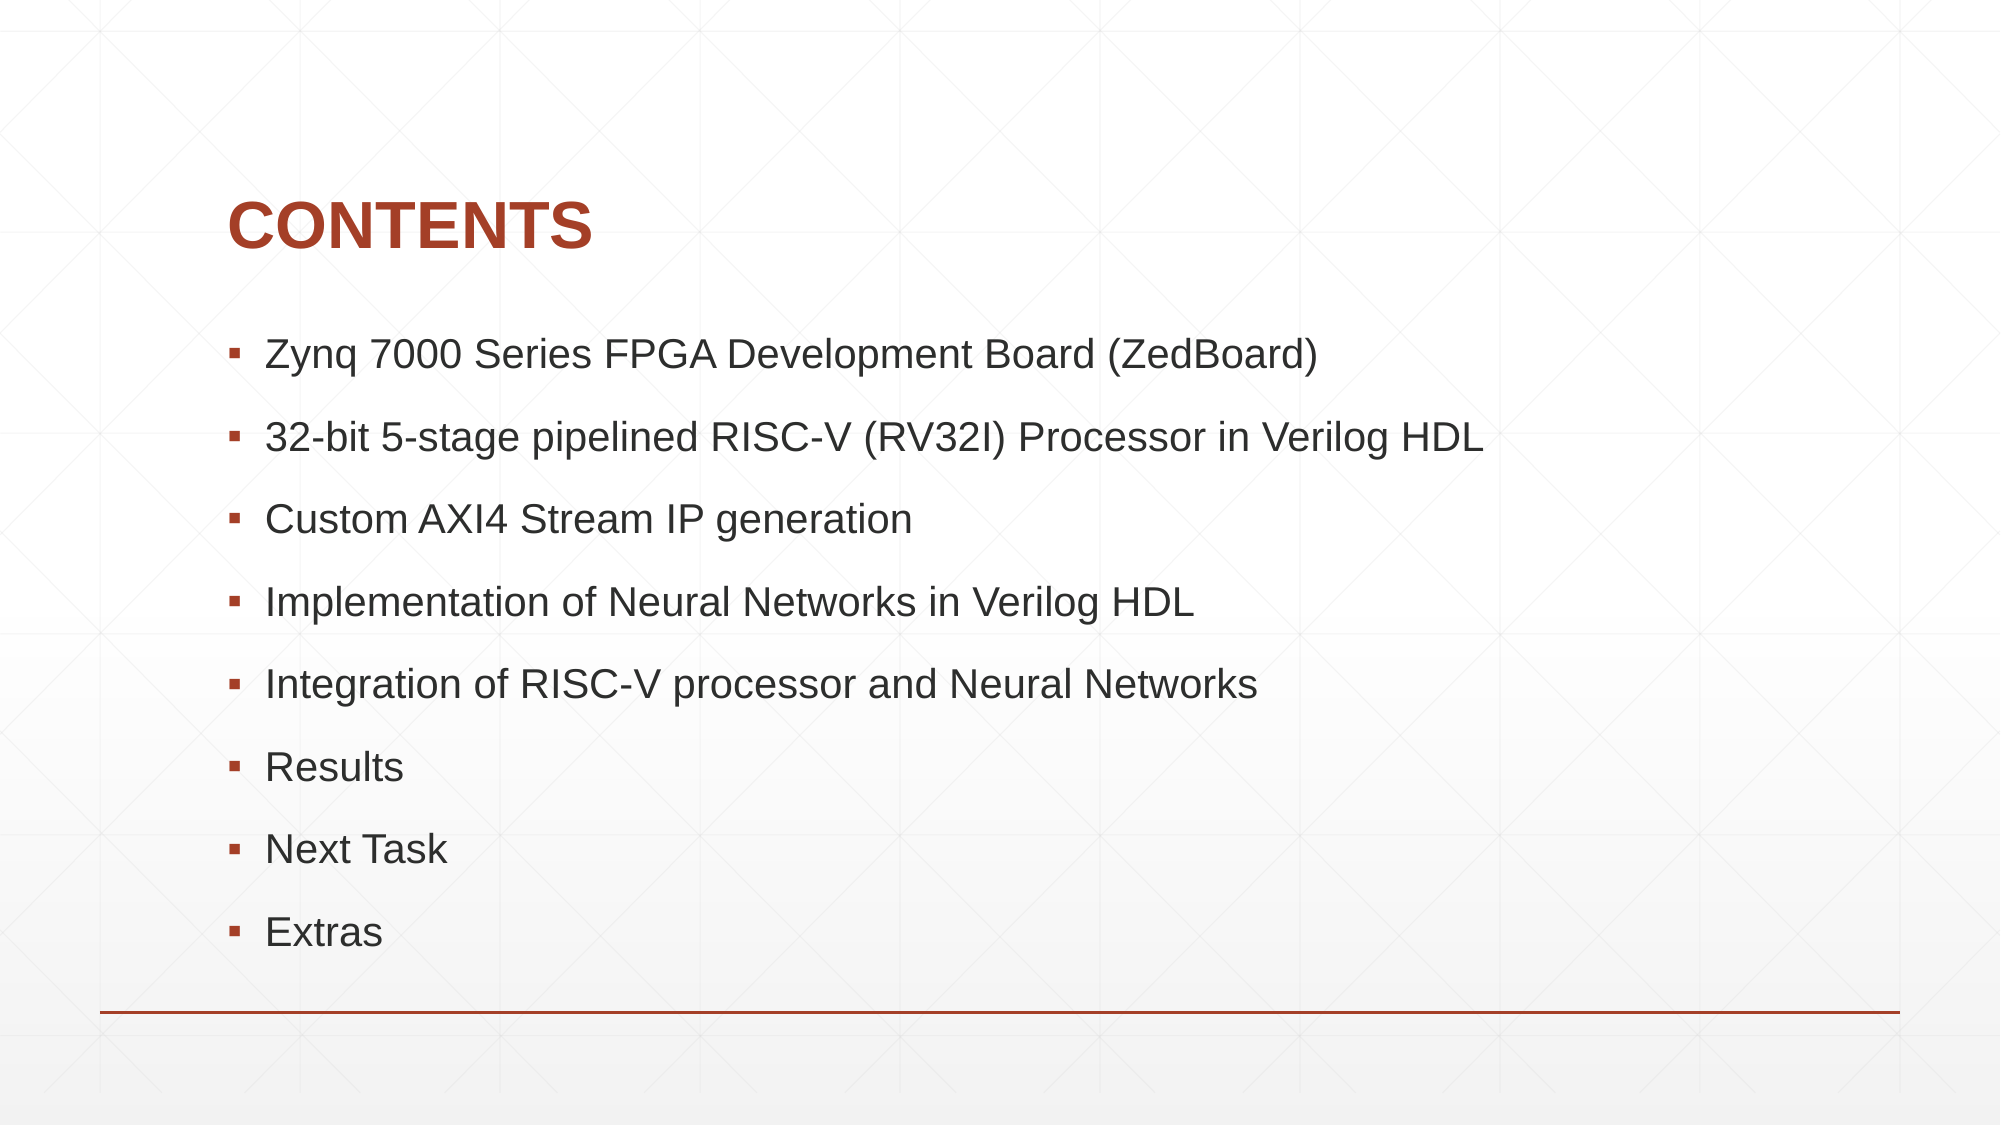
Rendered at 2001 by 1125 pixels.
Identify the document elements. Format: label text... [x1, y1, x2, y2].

list Zynq 7000 Series FPGA Development Board (ZedBoard) 32-bit 5-stage pipelined RISC-V (RV32I) Processor in Verilog HDL Custom AXI4 Stream IP generation Implementation of Neural Networks in Verilog HDL Integration of RISC-V processor and Neural Networks Results Next Task Extras [212, 324, 1788, 997]
title CONTENTS [212, 82, 1788, 271]
